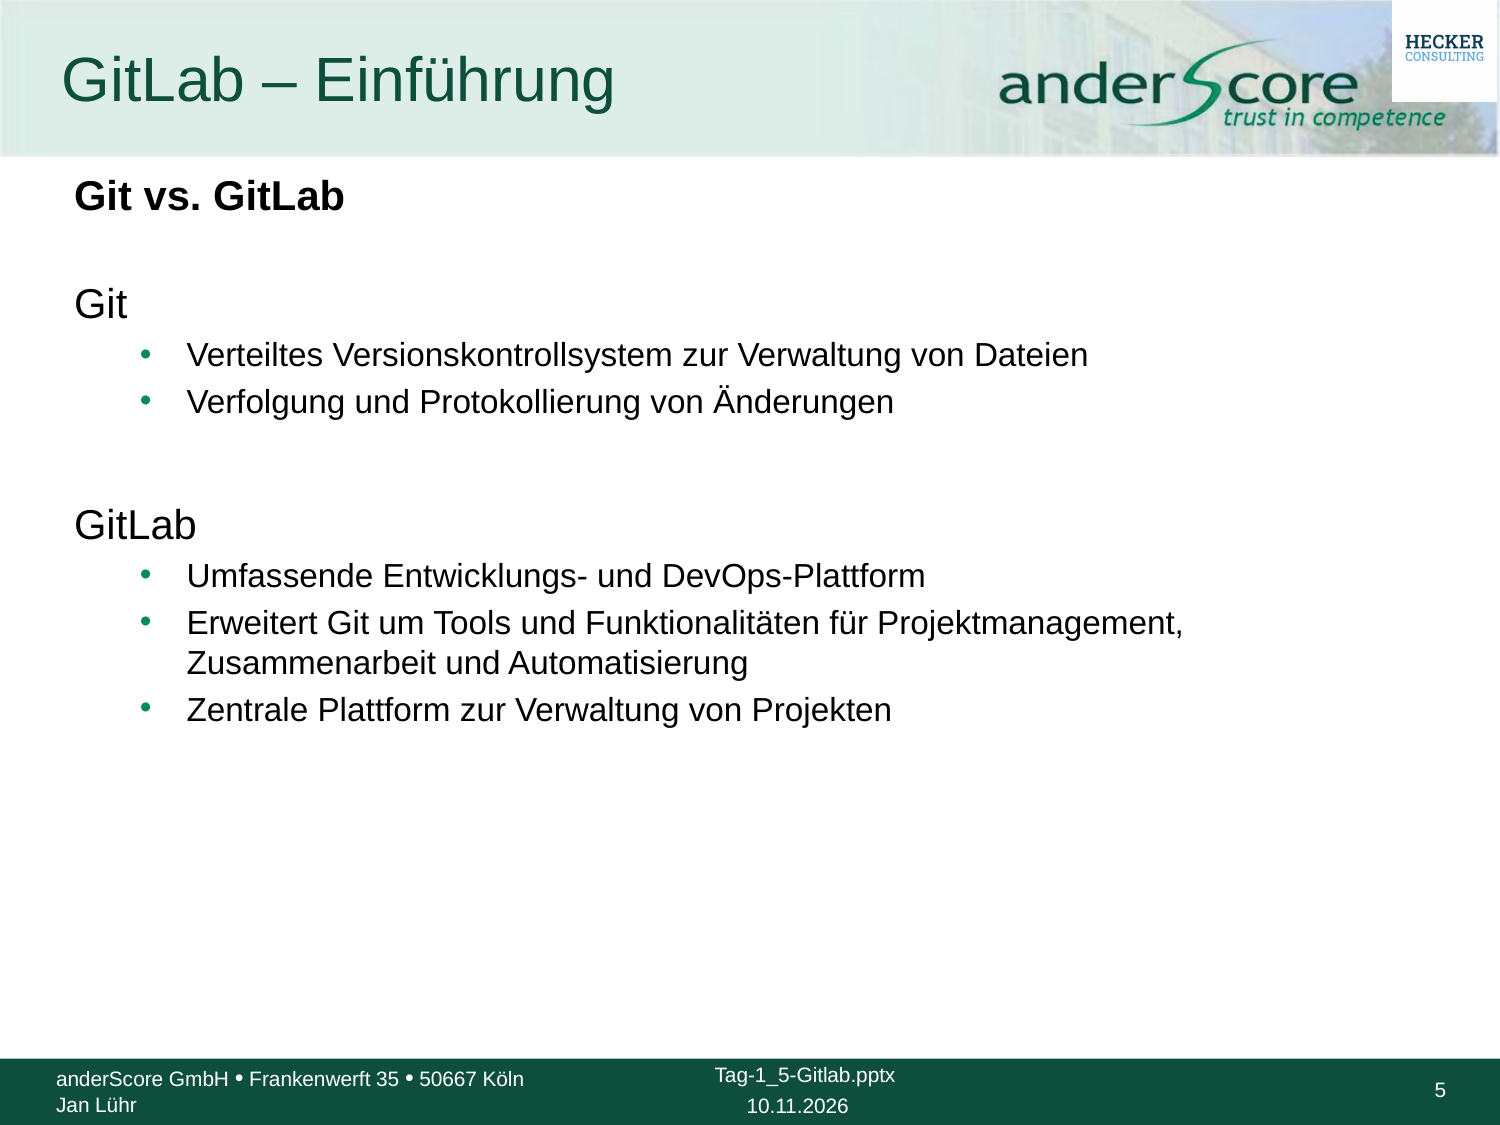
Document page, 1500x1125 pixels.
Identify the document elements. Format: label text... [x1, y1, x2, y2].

title GitLab – Einführung [46, 23, 975, 140]
picture [0, 0, 1500, 157]
list Git vs. GitLab Git Verteiltes Versionskontrollsystem zur Verwaltung von Dateien Verfolgung und Protokollierung von Änderungen GitLab Umfassende Entwicklungs- und DevOps-Plattform Erweitert Git um Tools und Funktionalitäten für Projektmanagement, Zusammenarbeit und Automatisierung Zentrale Plattform zur Verwaltung von Projekten [49, 160, 1447, 1047]
